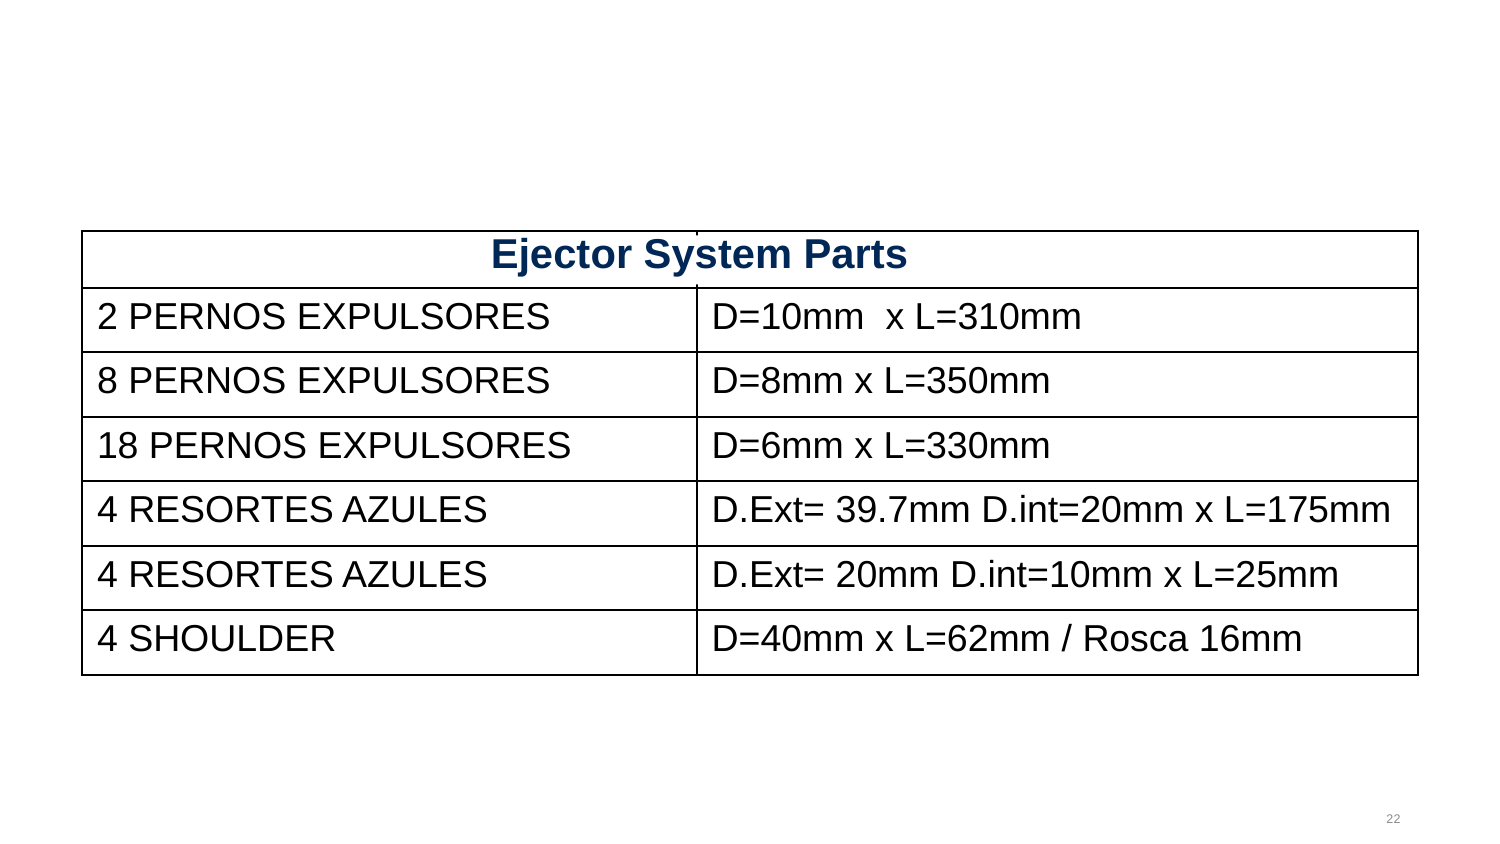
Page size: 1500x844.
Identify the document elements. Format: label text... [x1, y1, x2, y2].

slide_number 22 [1386, 810, 1439, 836]
table_cell D=10mm x L=310mm [698, 289, 1417, 351]
table_cell D=6mm x L=330mm [698, 418, 1417, 480]
table_cell 2 PERNOS EXPULSORES [83, 289, 696, 351]
table_cell 4 RESORTES AZULES [83, 482, 696, 545]
table_cell 18 PERNOS EXPULSORES [83, 418, 696, 480]
table_cell D=40mm x L=62mm / Rosca 16mm [698, 611, 1417, 674]
table_cell D=8mm x L=350mm [698, 353, 1417, 416]
table_cell D.Ext= 20mm D.int=10mm x L=25mm [698, 547, 1417, 609]
table_cell D.Ext= 39.7mm D.int=20mm x L=175mm [698, 482, 1417, 545]
table_cell 4 RESORTES AZULES [83, 547, 696, 609]
list Ejector System Parts [490, 235, 915, 285]
table_cell 8 PERNOS EXPULSORES [83, 353, 696, 416]
table_header [698, 232, 1417, 287]
table_header [83, 232, 696, 287]
table_cell 4 SHOULDER [83, 611, 696, 674]
